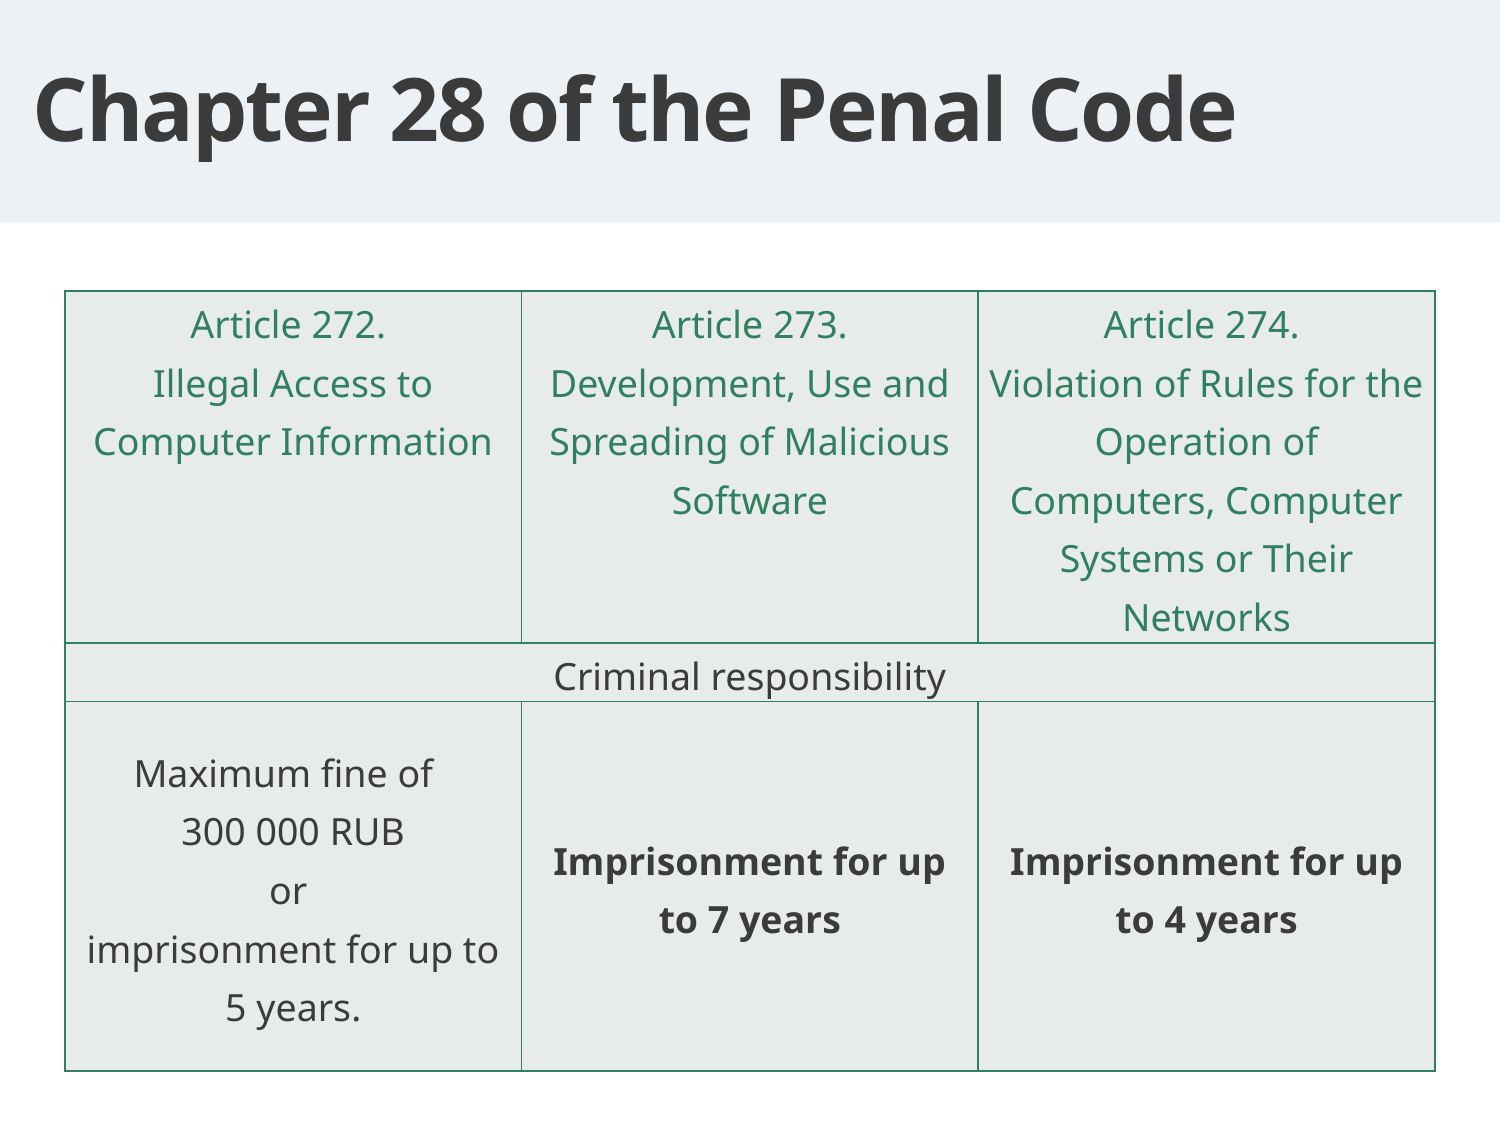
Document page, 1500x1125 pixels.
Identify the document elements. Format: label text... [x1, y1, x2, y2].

table_cell Imprisonment for up to 4 years [979, 702, 1434, 1070]
table_header Article 272. Illegal Access to Computer Information [66, 292, 521, 642]
table_header Article 273. Development, Use and Spreading of Malicious Software [522, 292, 977, 642]
text_box [28, 246, 1459, 646]
table_cell Criminal responsibility [66, 644, 1434, 701]
table_cell Imprisonment for up to 7 years [522, 702, 977, 1070]
table_cell Maximum fine of 300 000 RUB or imprisonment for up to 5 years. [66, 702, 521, 1070]
text_box Chapter 28 of the Penal Code [32, 19, 1486, 184]
table_header Article 274. Violation of Rules for the Operation of Computers, Computer Systems or Their Networks [979, 292, 1434, 642]
